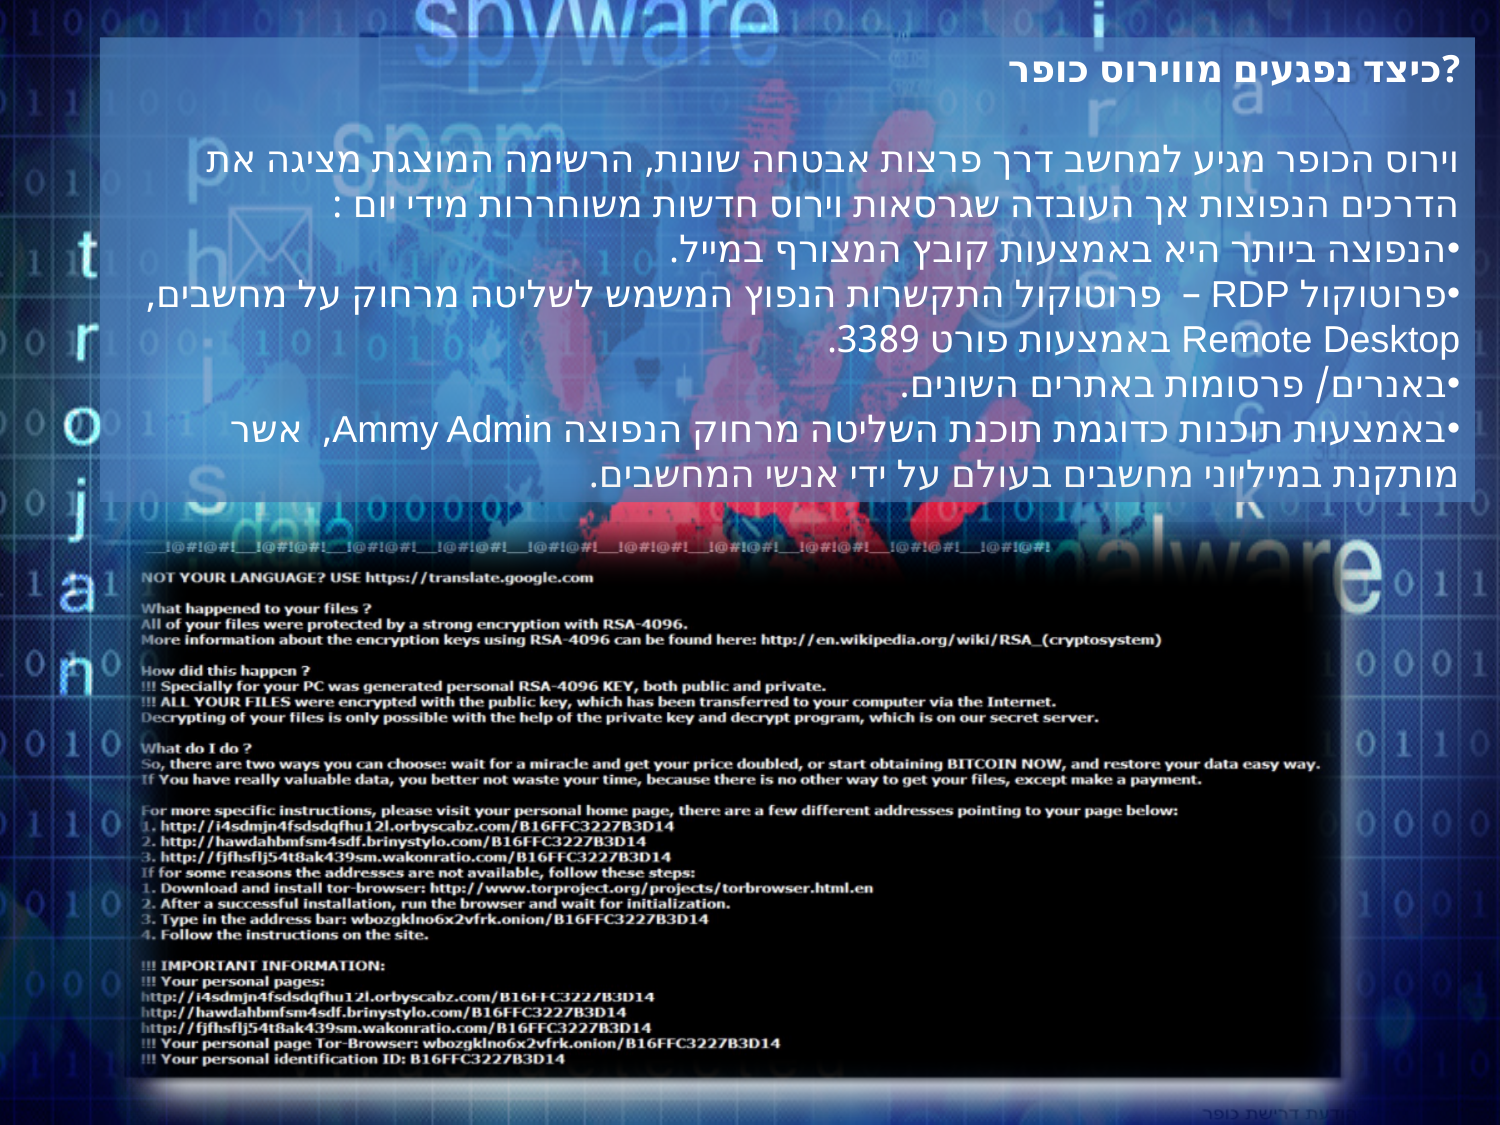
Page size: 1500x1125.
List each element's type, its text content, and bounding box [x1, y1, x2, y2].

picture [0, 0, 1500, 1125]
text_box כיצד נפגעים מווירוס כופר? וירוס הכופר מגיע למחשב דרך פרצות אבטחה שונות, הרשימה המוצגת מציגה את הדרכים הנפוצות אך העובדה שגרסאות וירוס חדשות משוחררות מידי יום : הנפוצה ביותר היא באמצעות קובץ המצורף במייל. פרוטוקול RDP – פרוטוקול התקשרות הנפוץ המשמש לשליטה מרחוק על מחשבים, Remote Desktop באמצעות פורט 3389. באנרים/ פרסומות באתרים השונים. באמצעות תוכנות כדוגמת תוכנת השליטה מרחוק הנפוצה Ammy Admin, אשר מותקנת במיליוני מחשבים בעולם על ידי אנשי המחשבים. [99, 37, 1475, 503]
